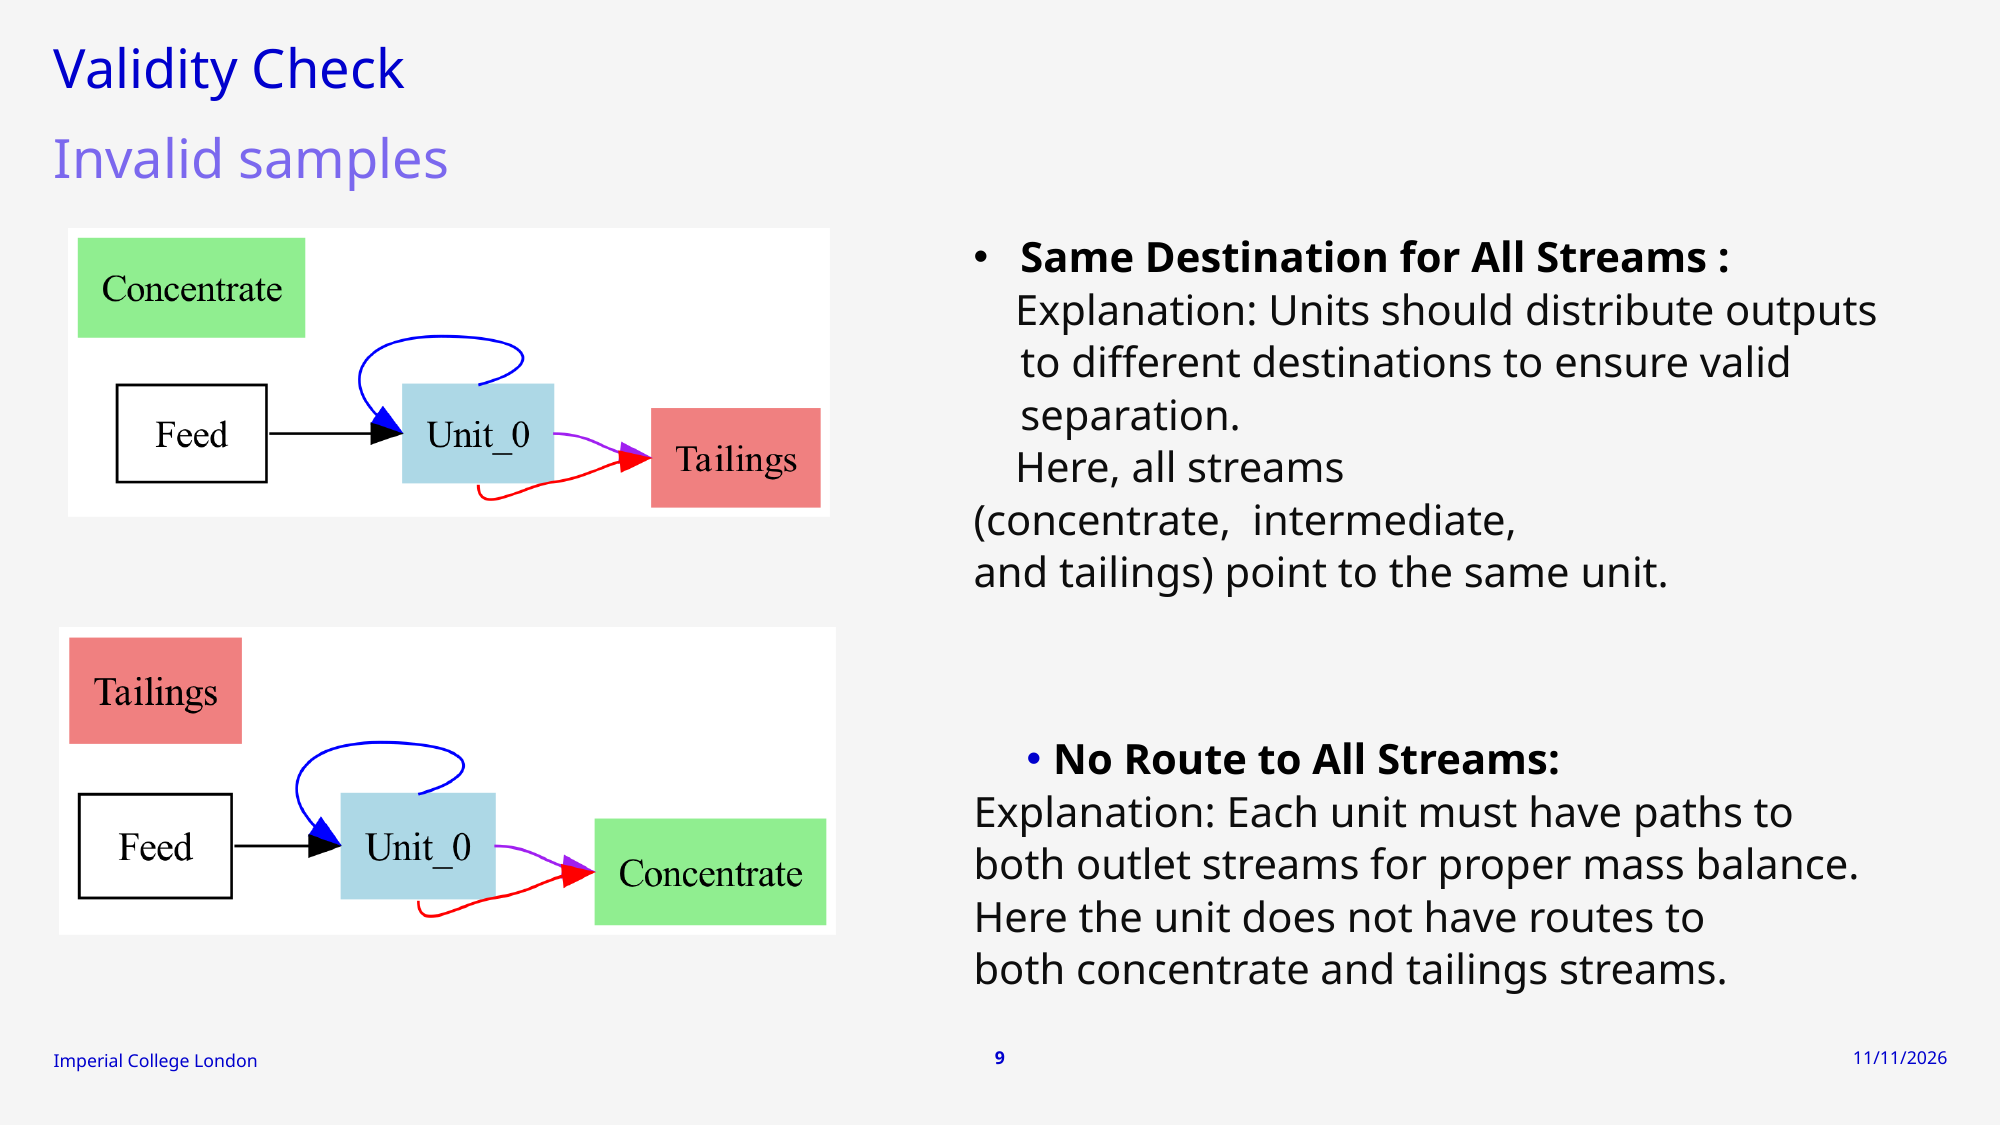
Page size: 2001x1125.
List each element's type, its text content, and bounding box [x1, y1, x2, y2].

list Same Destination for All Streams : Explanation: Units should distribute outputs to different destinations to ensure valid separation. Here, all streams (concentrate, intermediate, and tailings) point to the same unit. No Route to All Streams: Explanation: Each unit must have paths to both outlet streams for proper mass balance. Here the unit does not have routes to both concentrate and tailings streams. [973, 228, 1890, 1028]
picture [68, 228, 830, 517]
title Validity Check [53, 41, 1947, 104]
subtitle Invalid samples [53, 131, 1947, 193]
slide_number 9 [973, 1048, 1027, 1072]
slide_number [1745, 1048, 1948, 1072]
picture [59, 627, 836, 935]
